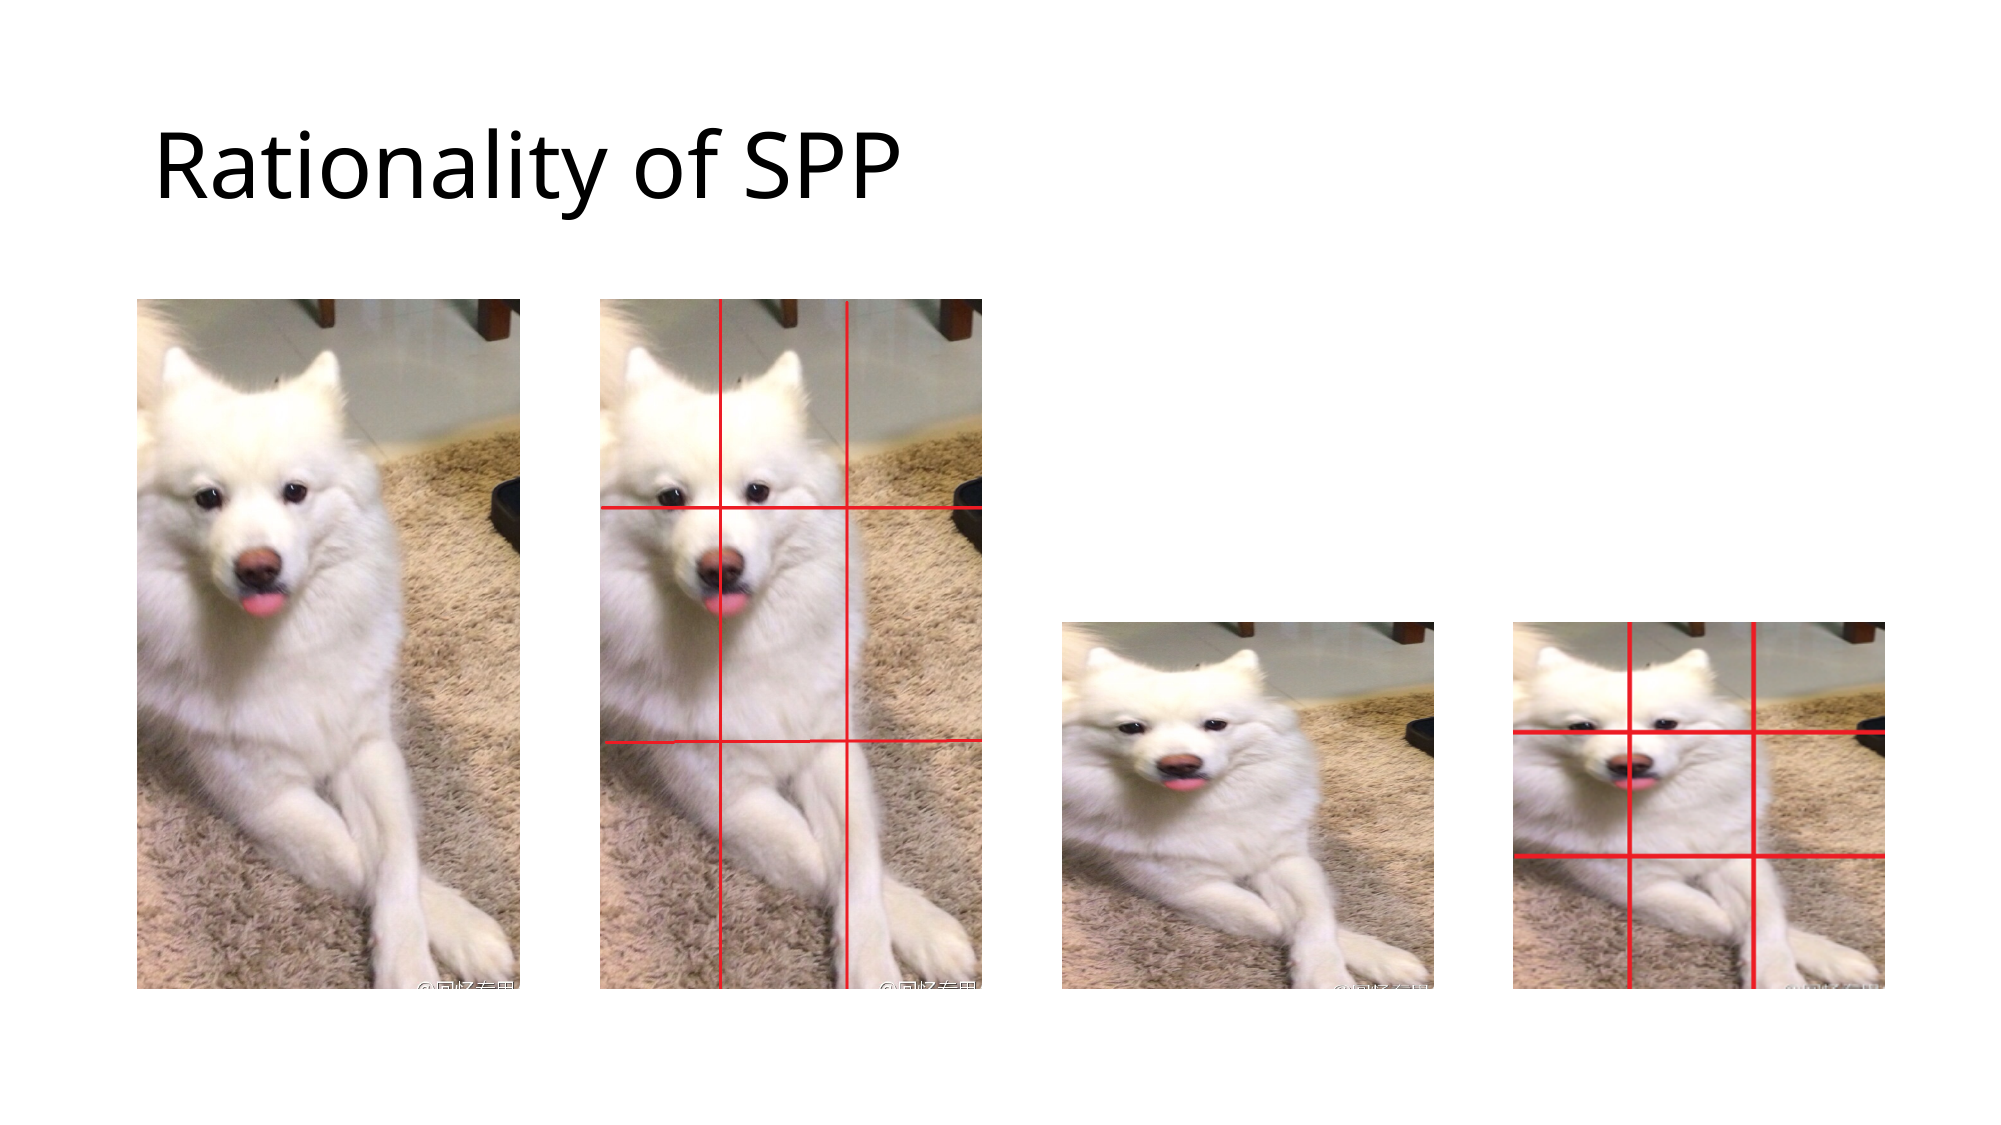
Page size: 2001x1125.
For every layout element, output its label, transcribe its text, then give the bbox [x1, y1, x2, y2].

picture [137, 299, 520, 989]
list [1062, 622, 1434, 989]
picture [599, 299, 983, 989]
title Rationality of SPP [137, 59, 1863, 278]
picture [1513, 622, 1885, 989]
